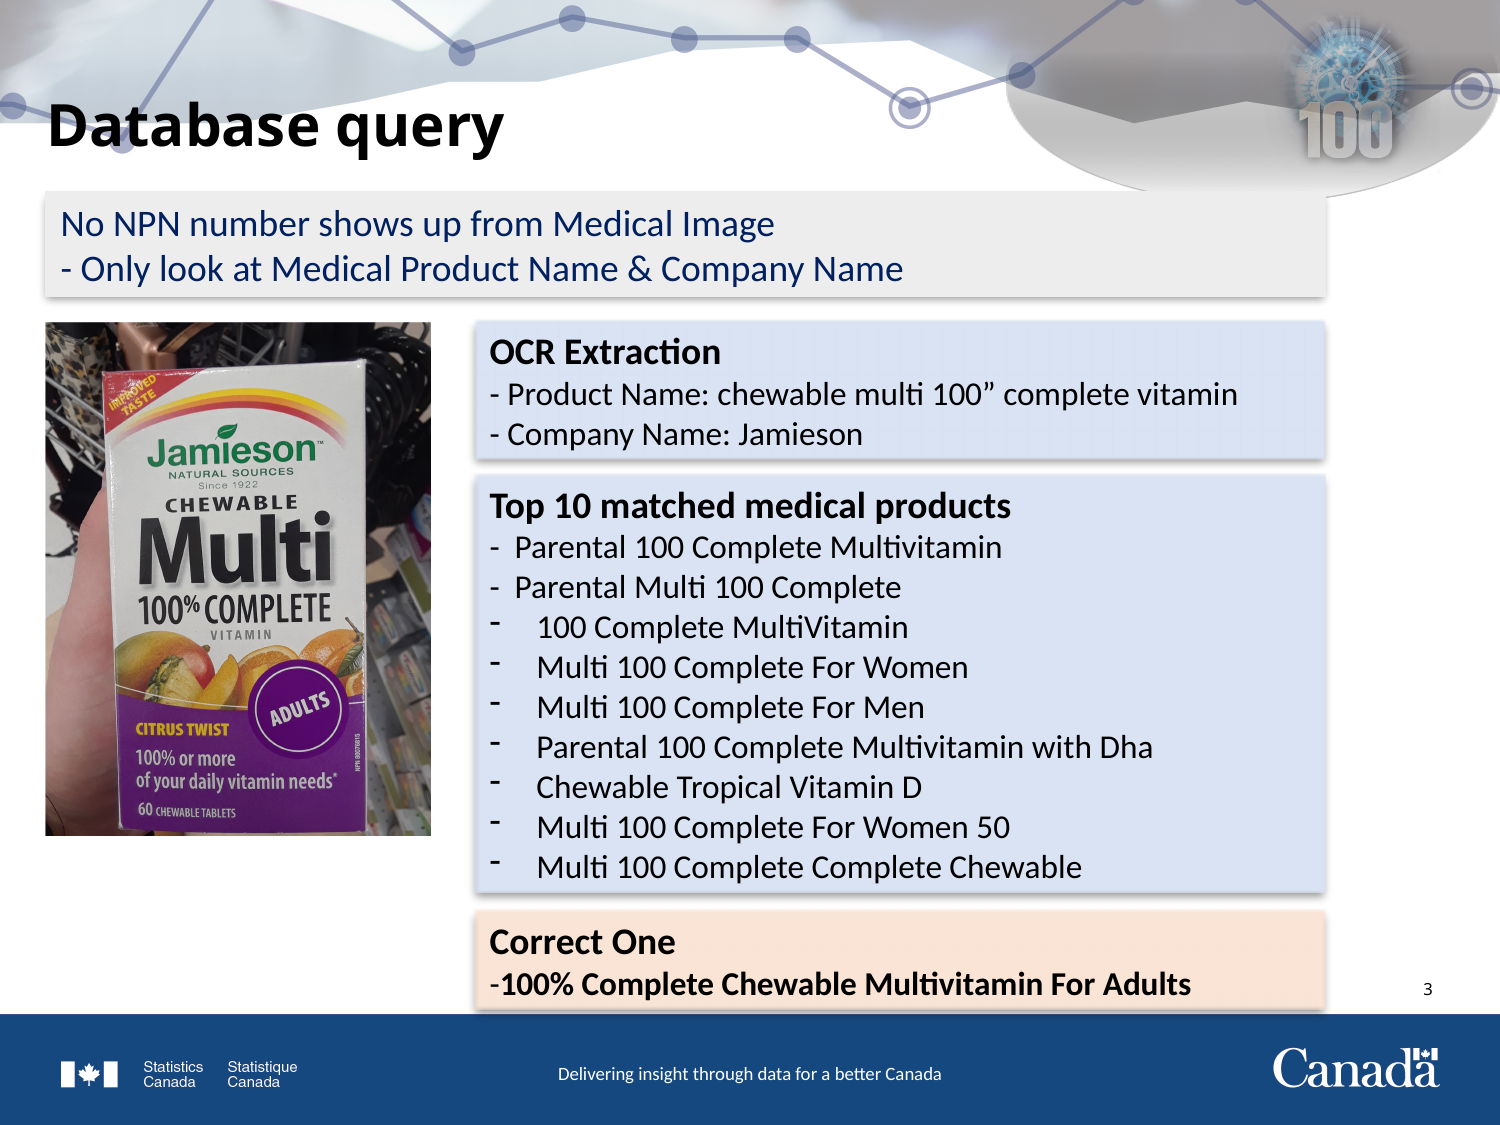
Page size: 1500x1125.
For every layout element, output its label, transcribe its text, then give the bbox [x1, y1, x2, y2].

text_box Correct One -100% Complete Chewable Multivitamin For Adults [480, 915, 1322, 1007]
text_box Top 10 matched medical products - Parental 100 Complete Multivitamin - Parental Multi 100 Complete 100 Complete MultiVitamin Multi 100 Complete For Women Multi 100 Complete For Men Parental 100 Complete Multivitamin with Dha Chewable Tropical Vitamin D Multi 100 Complete For Women 50 Multi 100 Complete Complete Chewable [480, 479, 1323, 890]
text_box No NPN number shows up from Medical Image - Only look at Medical Product Name & Company Name [50, 197, 1325, 297]
title Database query [31, 19, 1326, 167]
text_box OCR Extraction - Product Name: chewable multi 100” complete vitamin - Company Name: Jamieson [478, 323, 1324, 457]
slide_number 2 [1392, 971, 1448, 1013]
picture [0, 0, 1500, 1125]
